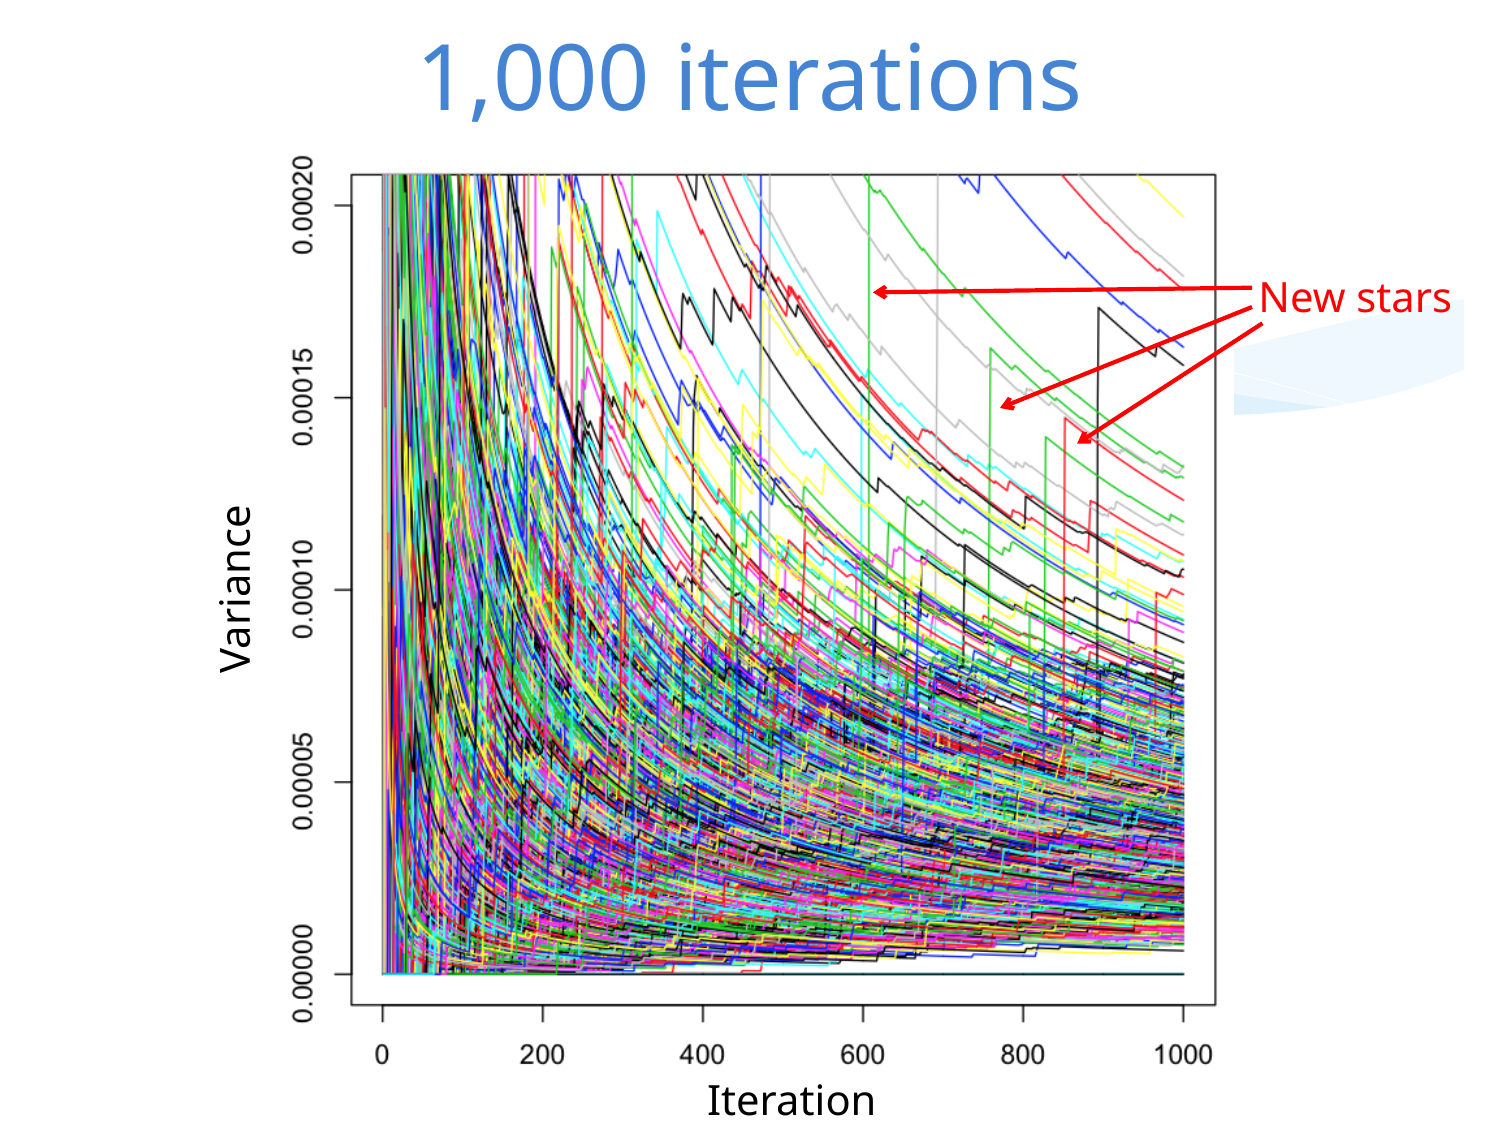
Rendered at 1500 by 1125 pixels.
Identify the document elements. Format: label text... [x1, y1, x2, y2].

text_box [999, 306, 1253, 409]
text_box Iteration [622, 1091, 961, 1125]
text_box New stars [1241, 263, 1500, 328]
title 1,000 iterations [75, 0, 1425, 148]
picture [266, 147, 1234, 1081]
text_box Variance [200, 420, 260, 759]
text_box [1076, 323, 1263, 444]
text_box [872, 287, 1253, 293]
